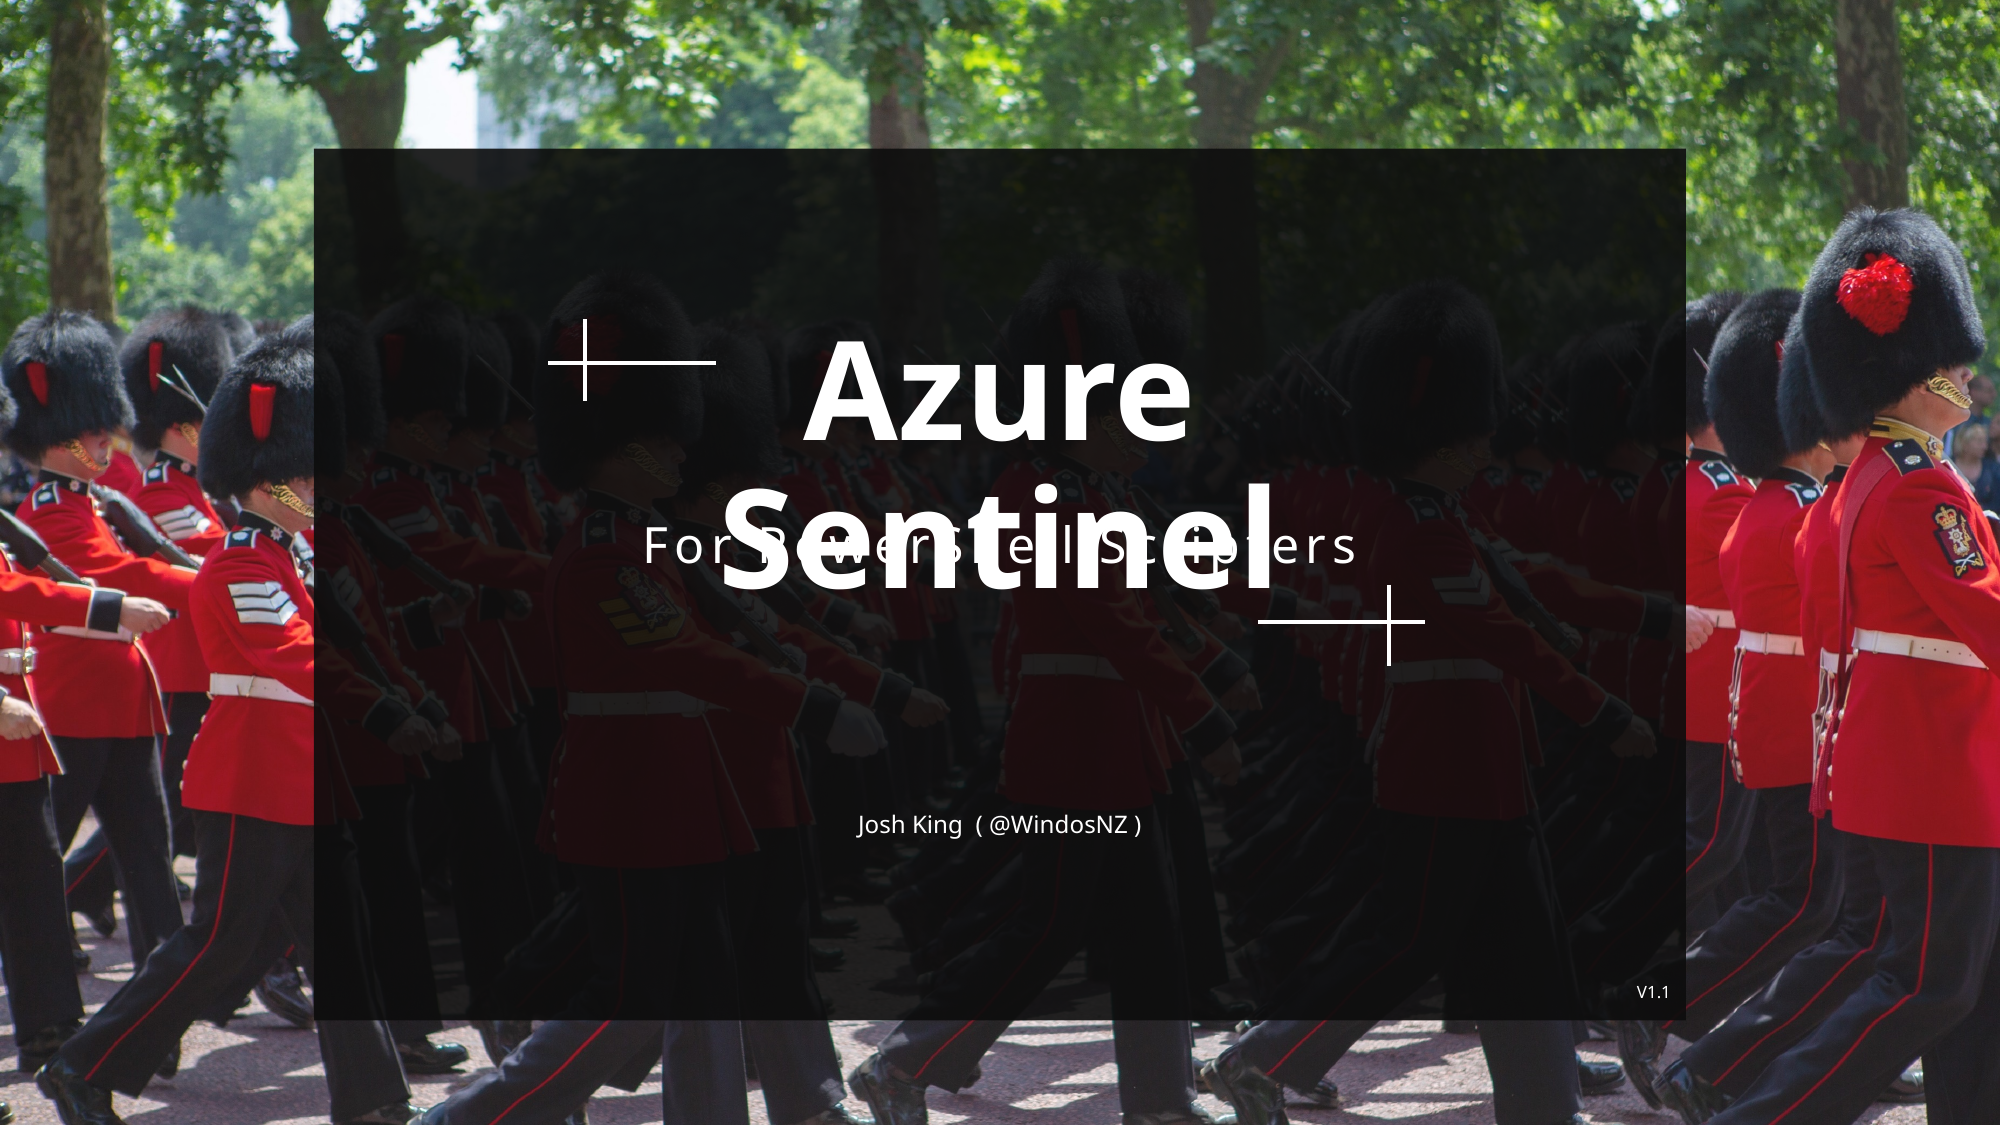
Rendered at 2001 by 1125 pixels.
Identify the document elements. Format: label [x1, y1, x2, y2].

picture [0, 0, 2000, 1125]
text_box [1257, 584, 1426, 667]
text_box [548, 318, 716, 401]
